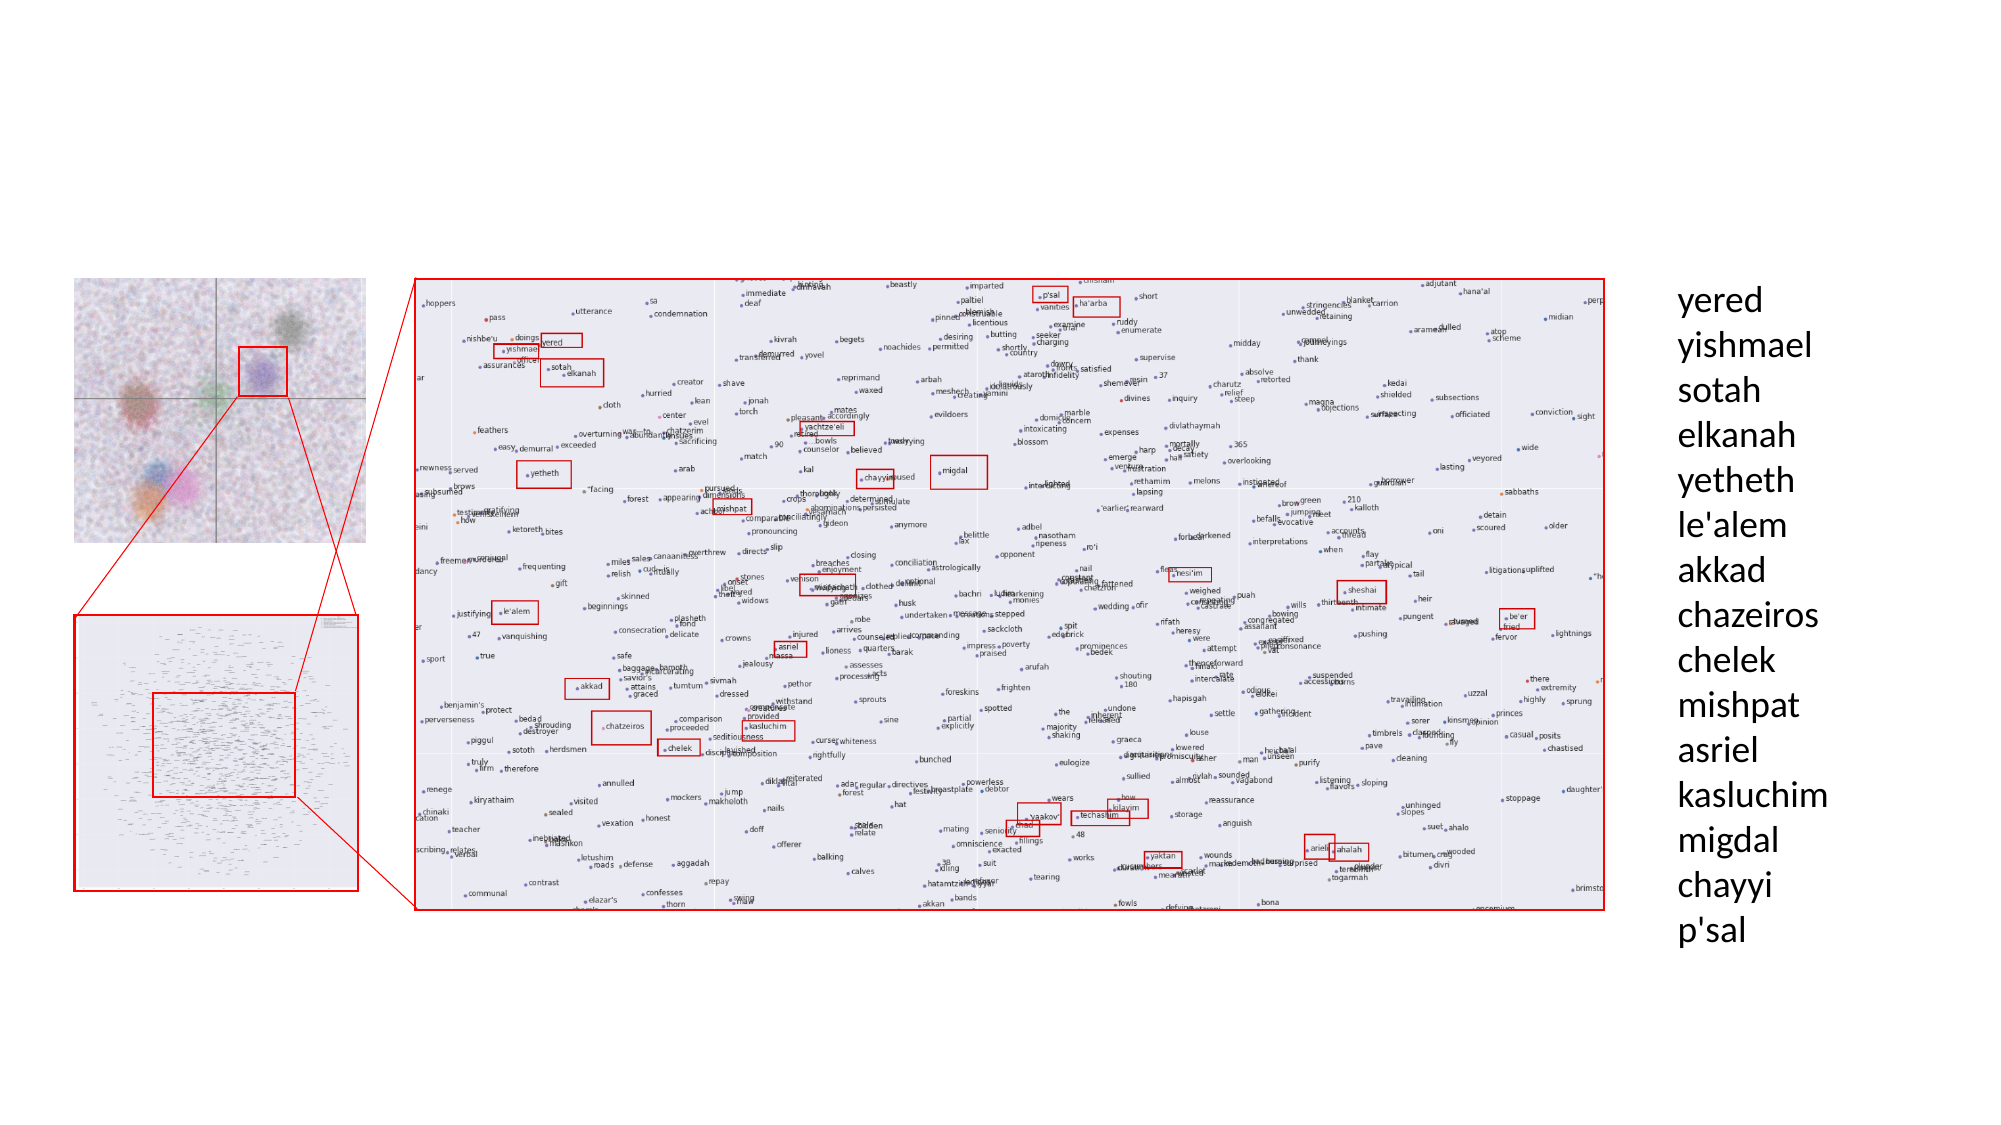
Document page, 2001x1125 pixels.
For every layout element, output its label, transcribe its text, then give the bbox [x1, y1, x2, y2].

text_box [295, 277, 416, 691]
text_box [288, 397, 295, 616]
picture [415, 278, 1604, 911]
text_box yered yishmael sotah elkanah yetheth le'alem akkad chazeiros chelek mishpat asriel kasluchim migdal chayyi p'sal [1662, 268, 1904, 958]
picture [74, 278, 295, 543]
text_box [297, 797, 418, 909]
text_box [73, 396, 238, 620]
picture [74, 615, 358, 891]
